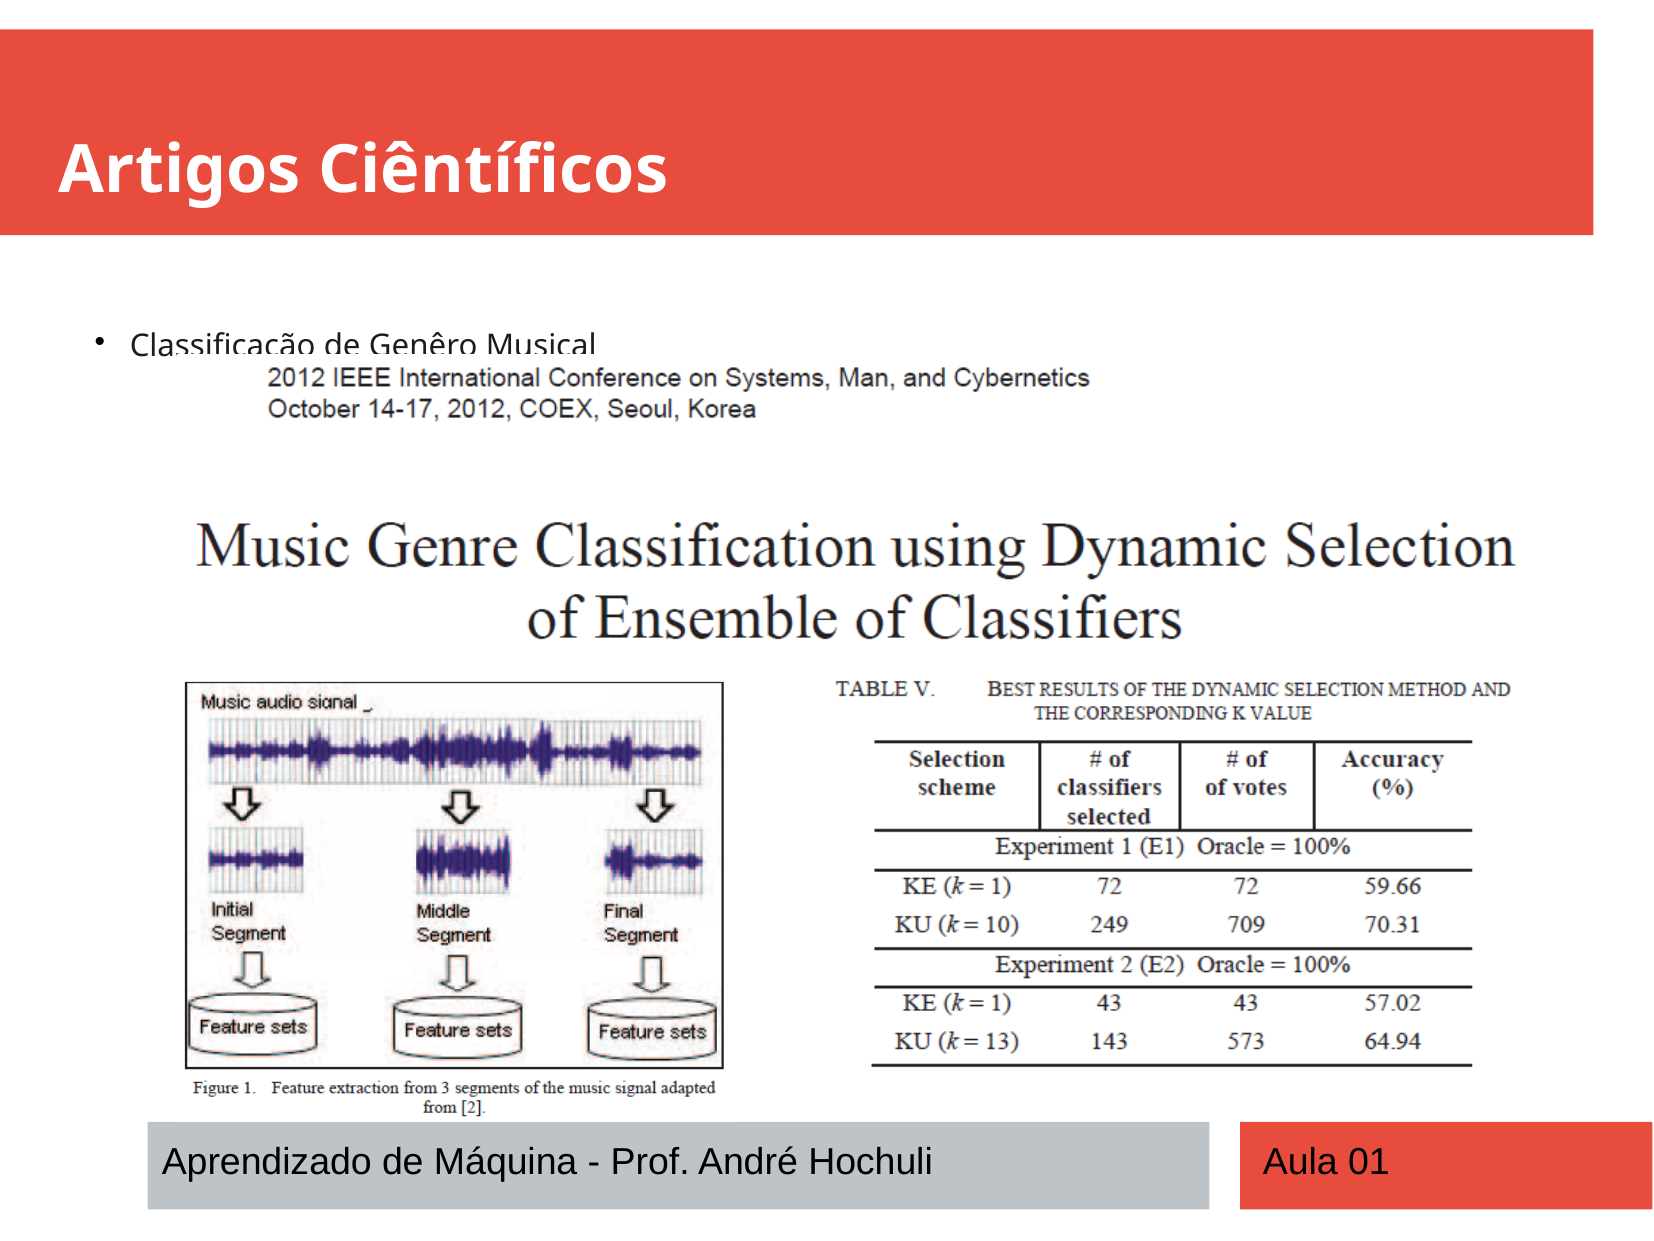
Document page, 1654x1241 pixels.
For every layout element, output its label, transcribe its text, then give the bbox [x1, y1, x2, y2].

text_box Classificação de Genêro Musical [58, 324, 1564, 1092]
picture [826, 674, 1528, 1073]
text_box Artigos Ciêntíficos [58, 58, 1594, 206]
picture [176, 674, 733, 1122]
text_box Aula 01 [1248, 1129, 1622, 1189]
picture [176, 354, 1533, 650]
text_box Aprendizado de Máquina - Prof. André Hochuli [147, 1129, 1204, 1189]
